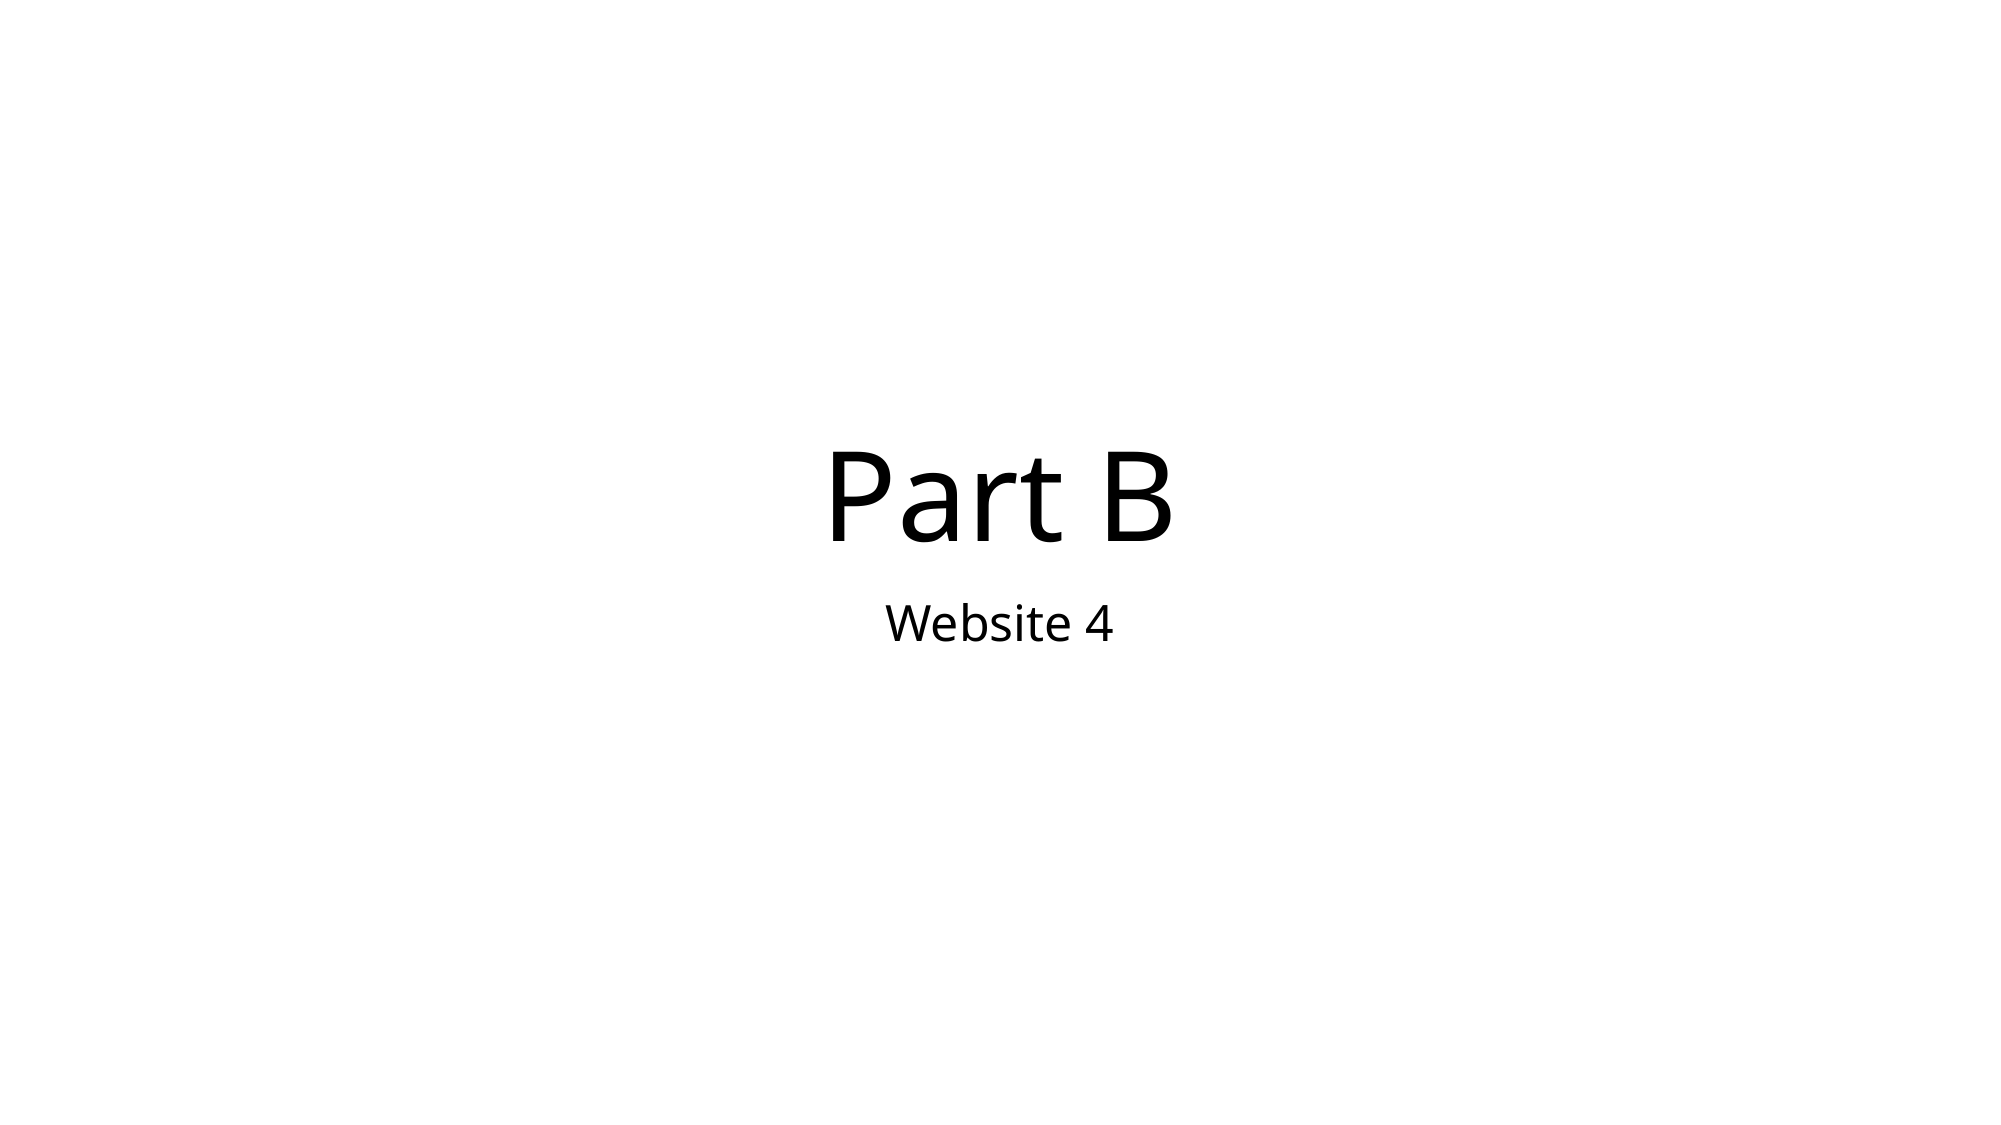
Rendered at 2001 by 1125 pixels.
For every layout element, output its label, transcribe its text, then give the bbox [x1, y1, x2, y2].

title Part B [249, 184, 1750, 576]
subtitle Website 4 [249, 590, 1750, 863]
